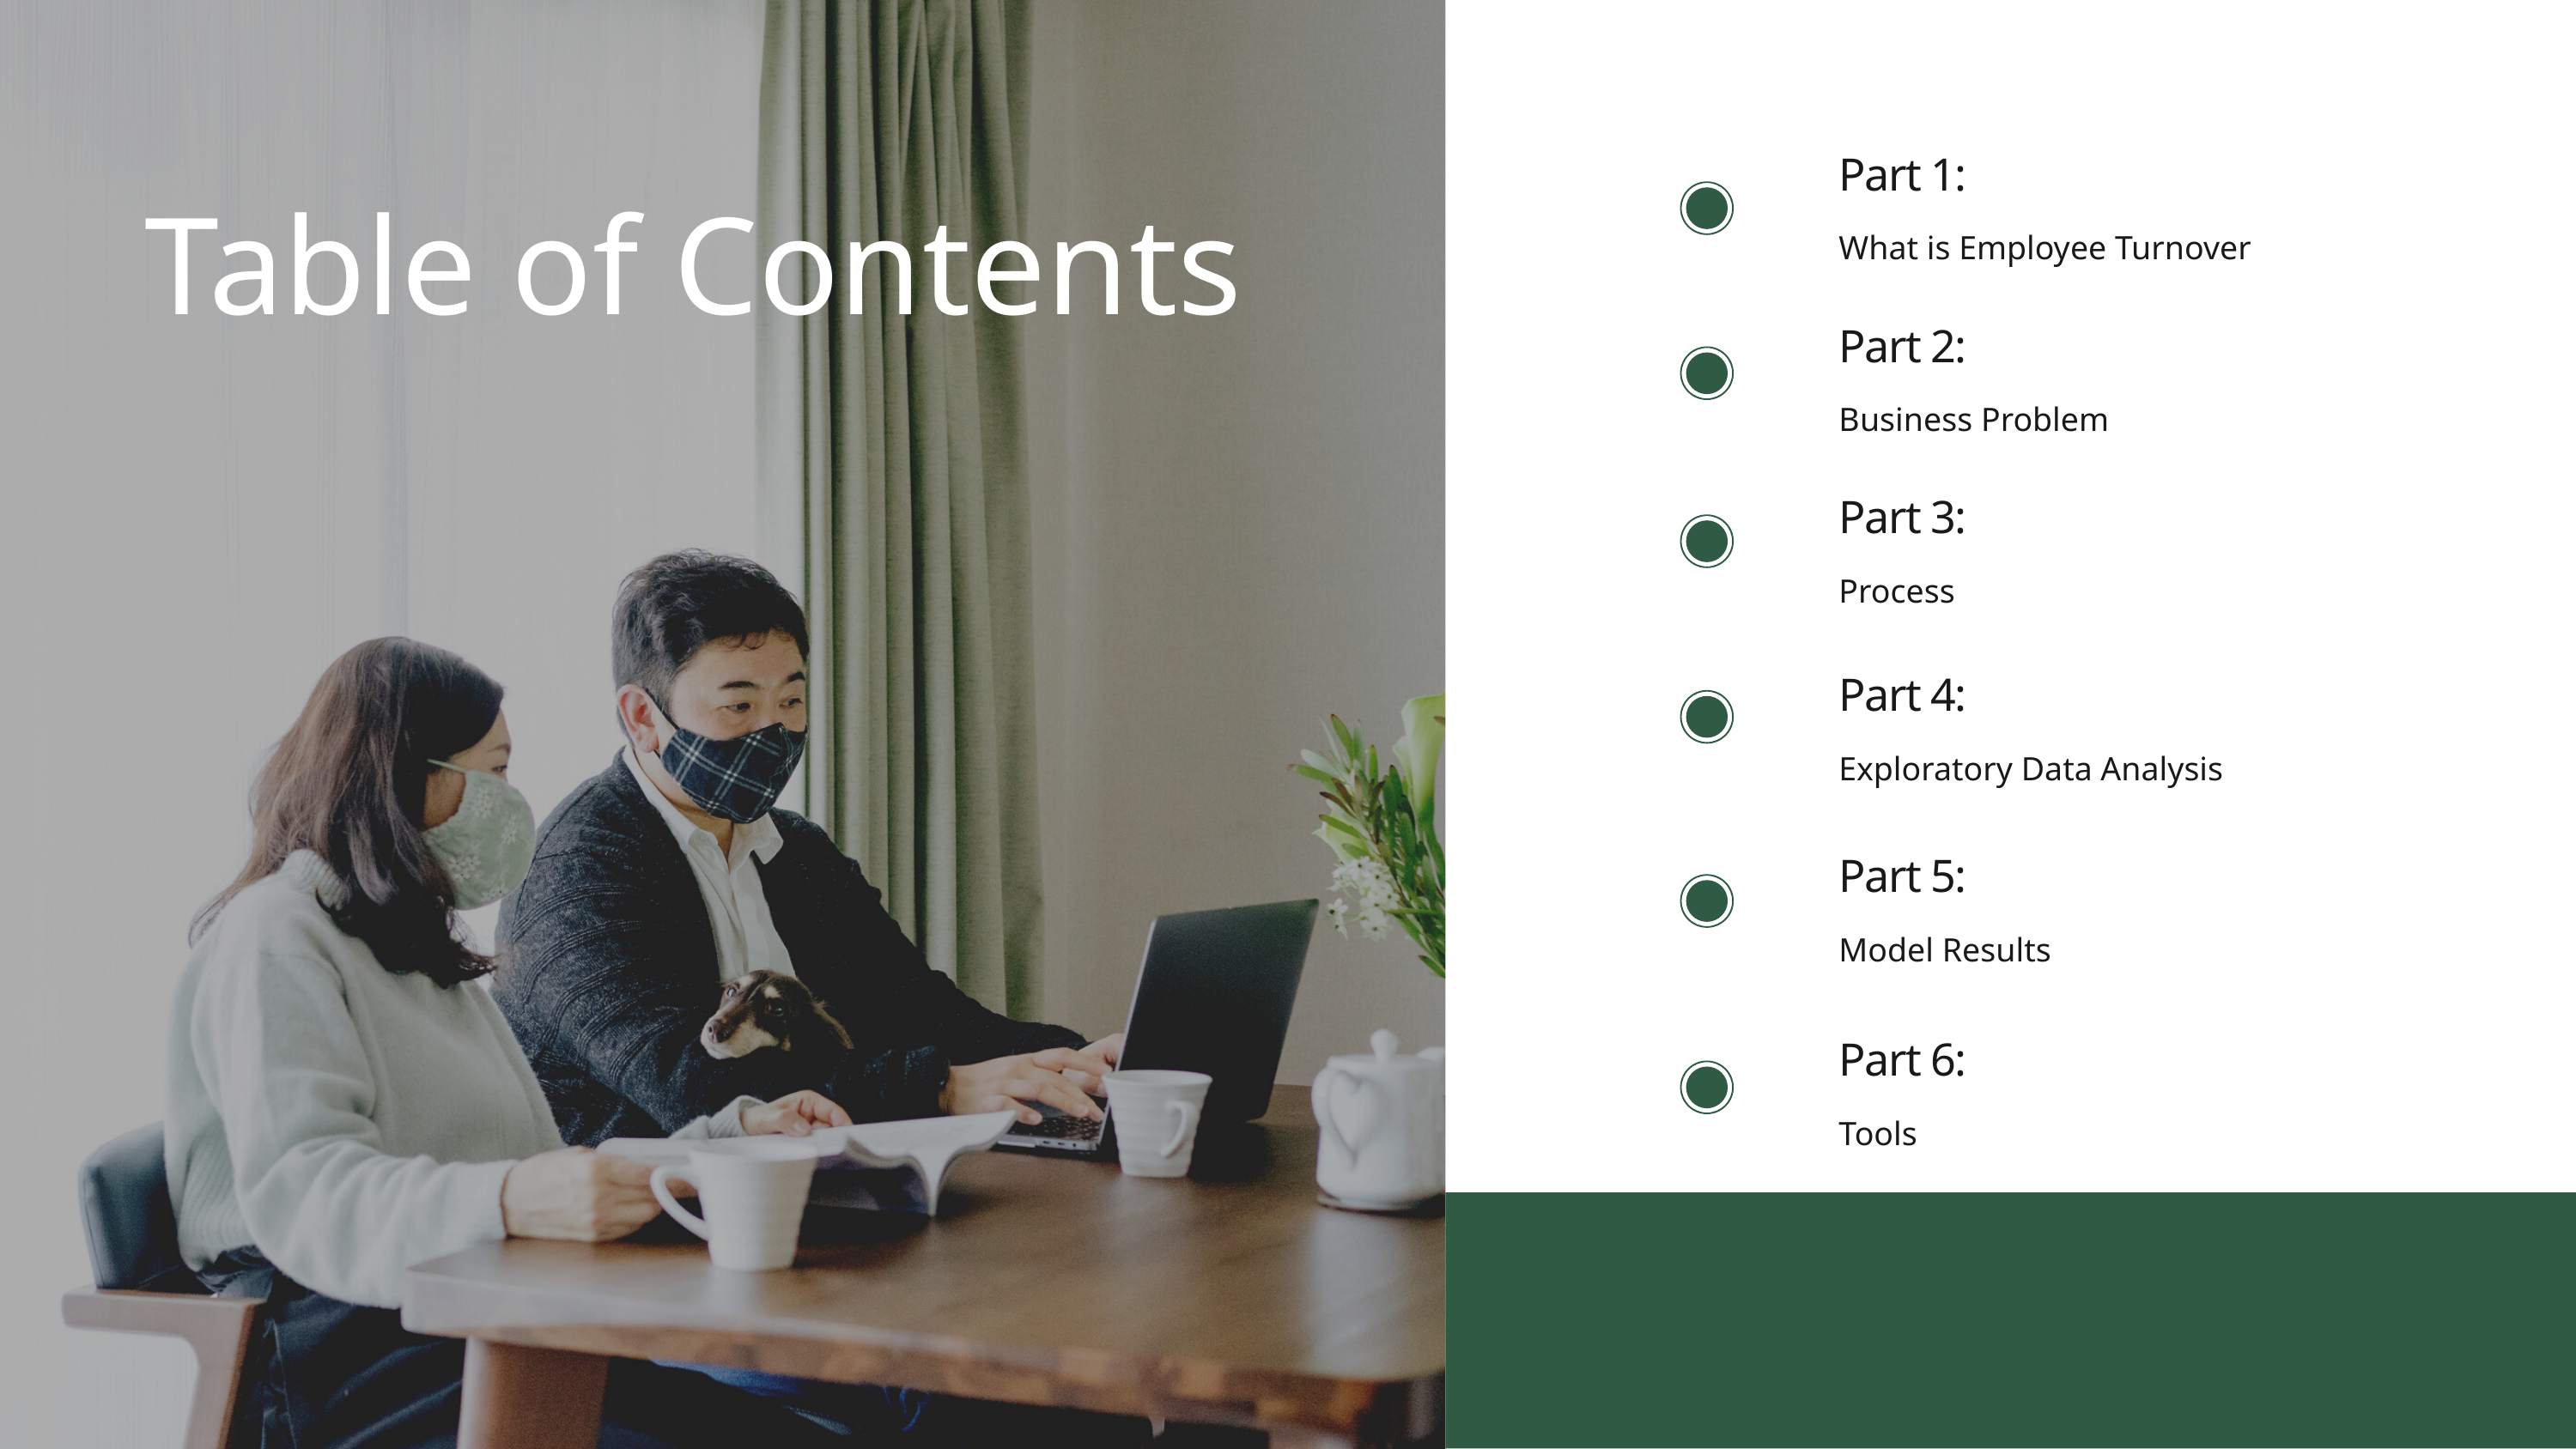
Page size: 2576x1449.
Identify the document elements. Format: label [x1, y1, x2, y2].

text_box [1680, 874, 1735, 929]
text_box [1838, 846, 2342, 1009]
text_box [1680, 181, 1735, 235]
text_box [1838, 315, 2342, 479]
text_box [1449, 1192, 2576, 1449]
text_box [1680, 689, 1735, 744]
text_box [1838, 487, 2342, 651]
text_box [1838, 664, 2342, 784]
text_box [1838, 144, 2342, 308]
text_box [1680, 346, 1735, 401]
text_box [1680, 1060, 1735, 1115]
text_box [1838, 1029, 2342, 1149]
text_box [1680, 514, 1735, 568]
picture [0, 0, 1446, 1449]
